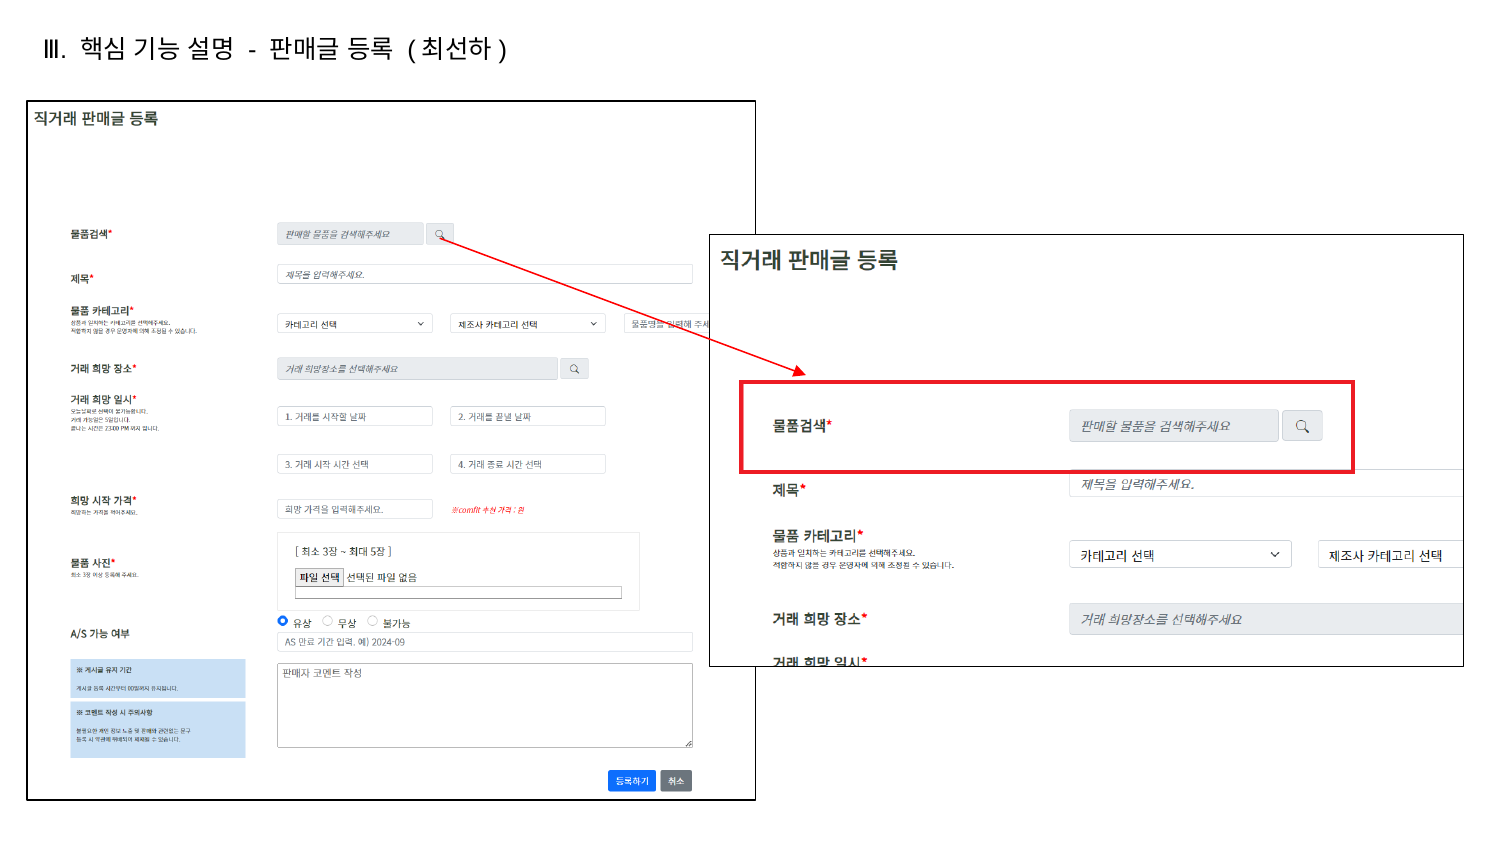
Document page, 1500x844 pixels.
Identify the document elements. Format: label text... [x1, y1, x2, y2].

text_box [439, 237, 807, 376]
text_box [620, 41, 1262, 107]
title Ⅲ. 핵심 기능 설명 - 판매글 등록 (최선하) [27, 18, 790, 81]
picture [27, 101, 1464, 800]
